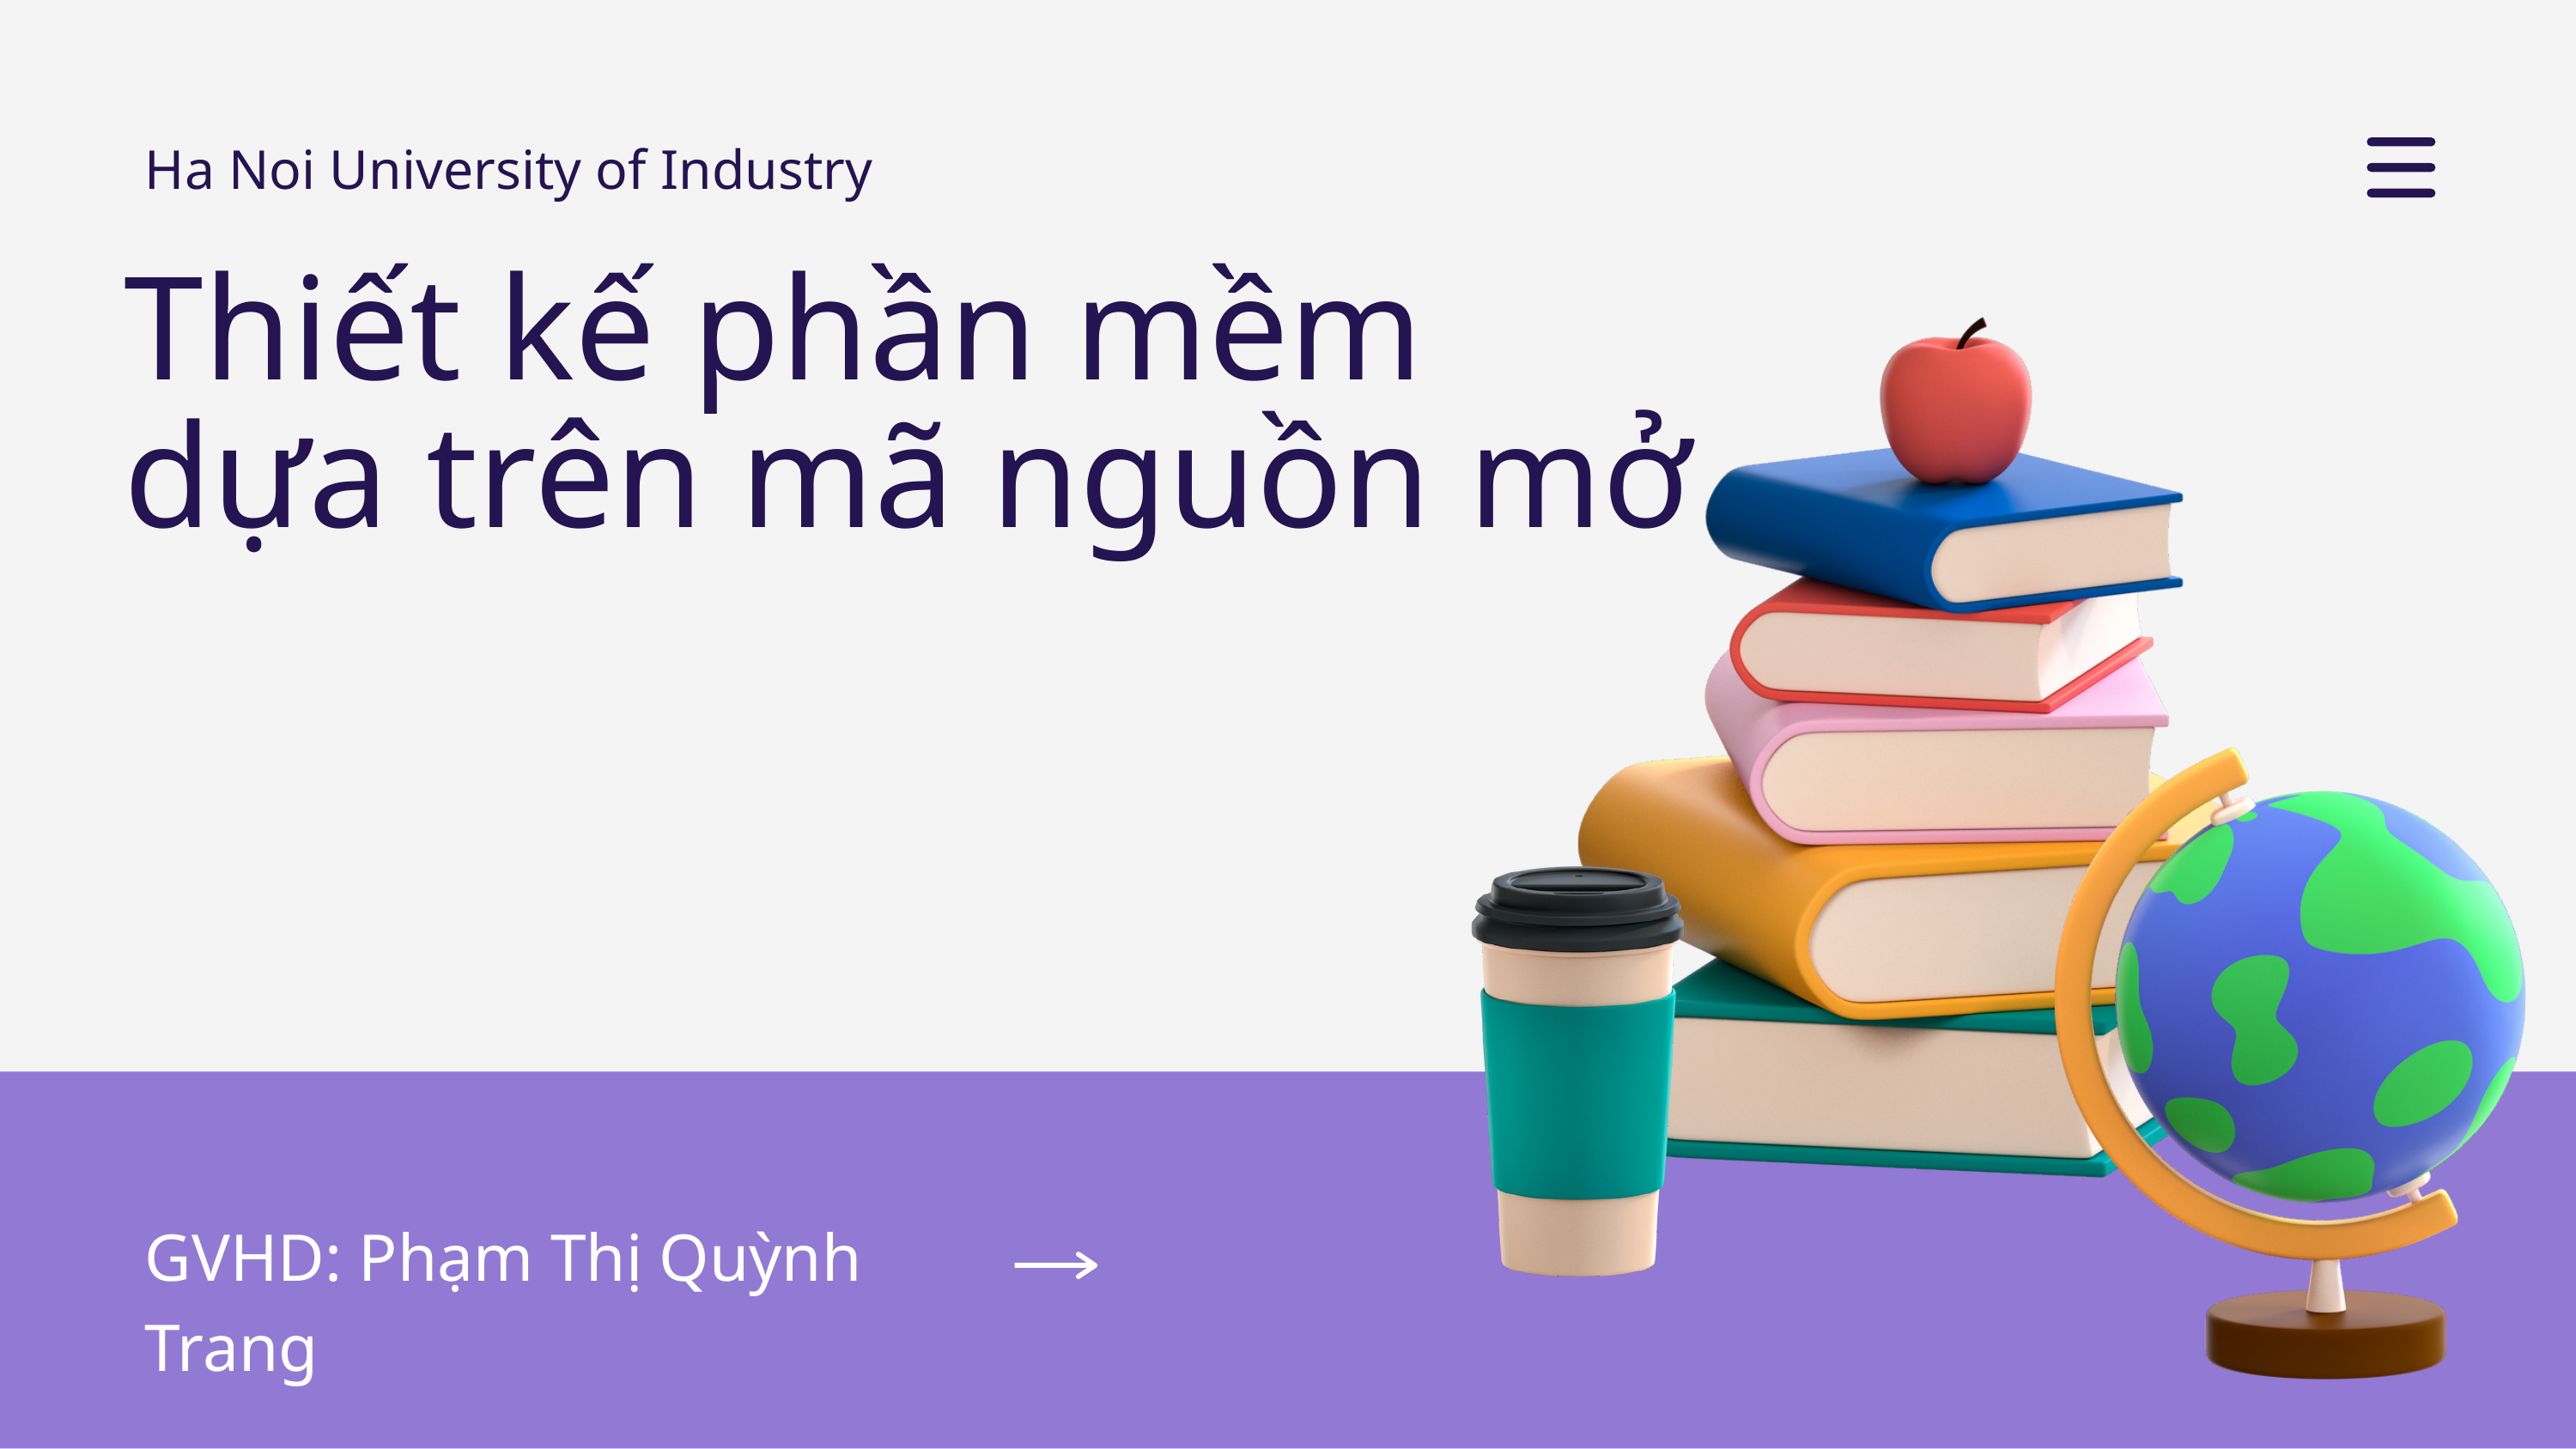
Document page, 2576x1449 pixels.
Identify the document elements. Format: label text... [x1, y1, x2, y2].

text_box GVHD: Phạm Thị Quỳnh Trang [144, 1203, 993, 1385]
text_box [0, 1071, 2576, 1449]
text_box [2054, 747, 2526, 1379]
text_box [2371, 141, 2432, 200]
text_box [1471, 866, 1685, 1276]
text_box Thiết kế phần mềm dựa trên mã nguồn mở [124, 261, 1723, 556]
text_box [1577, 317, 2290, 1178]
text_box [1014, 1251, 1098, 1280]
text_box Ha Noi University of Industry [144, 124, 1417, 200]
